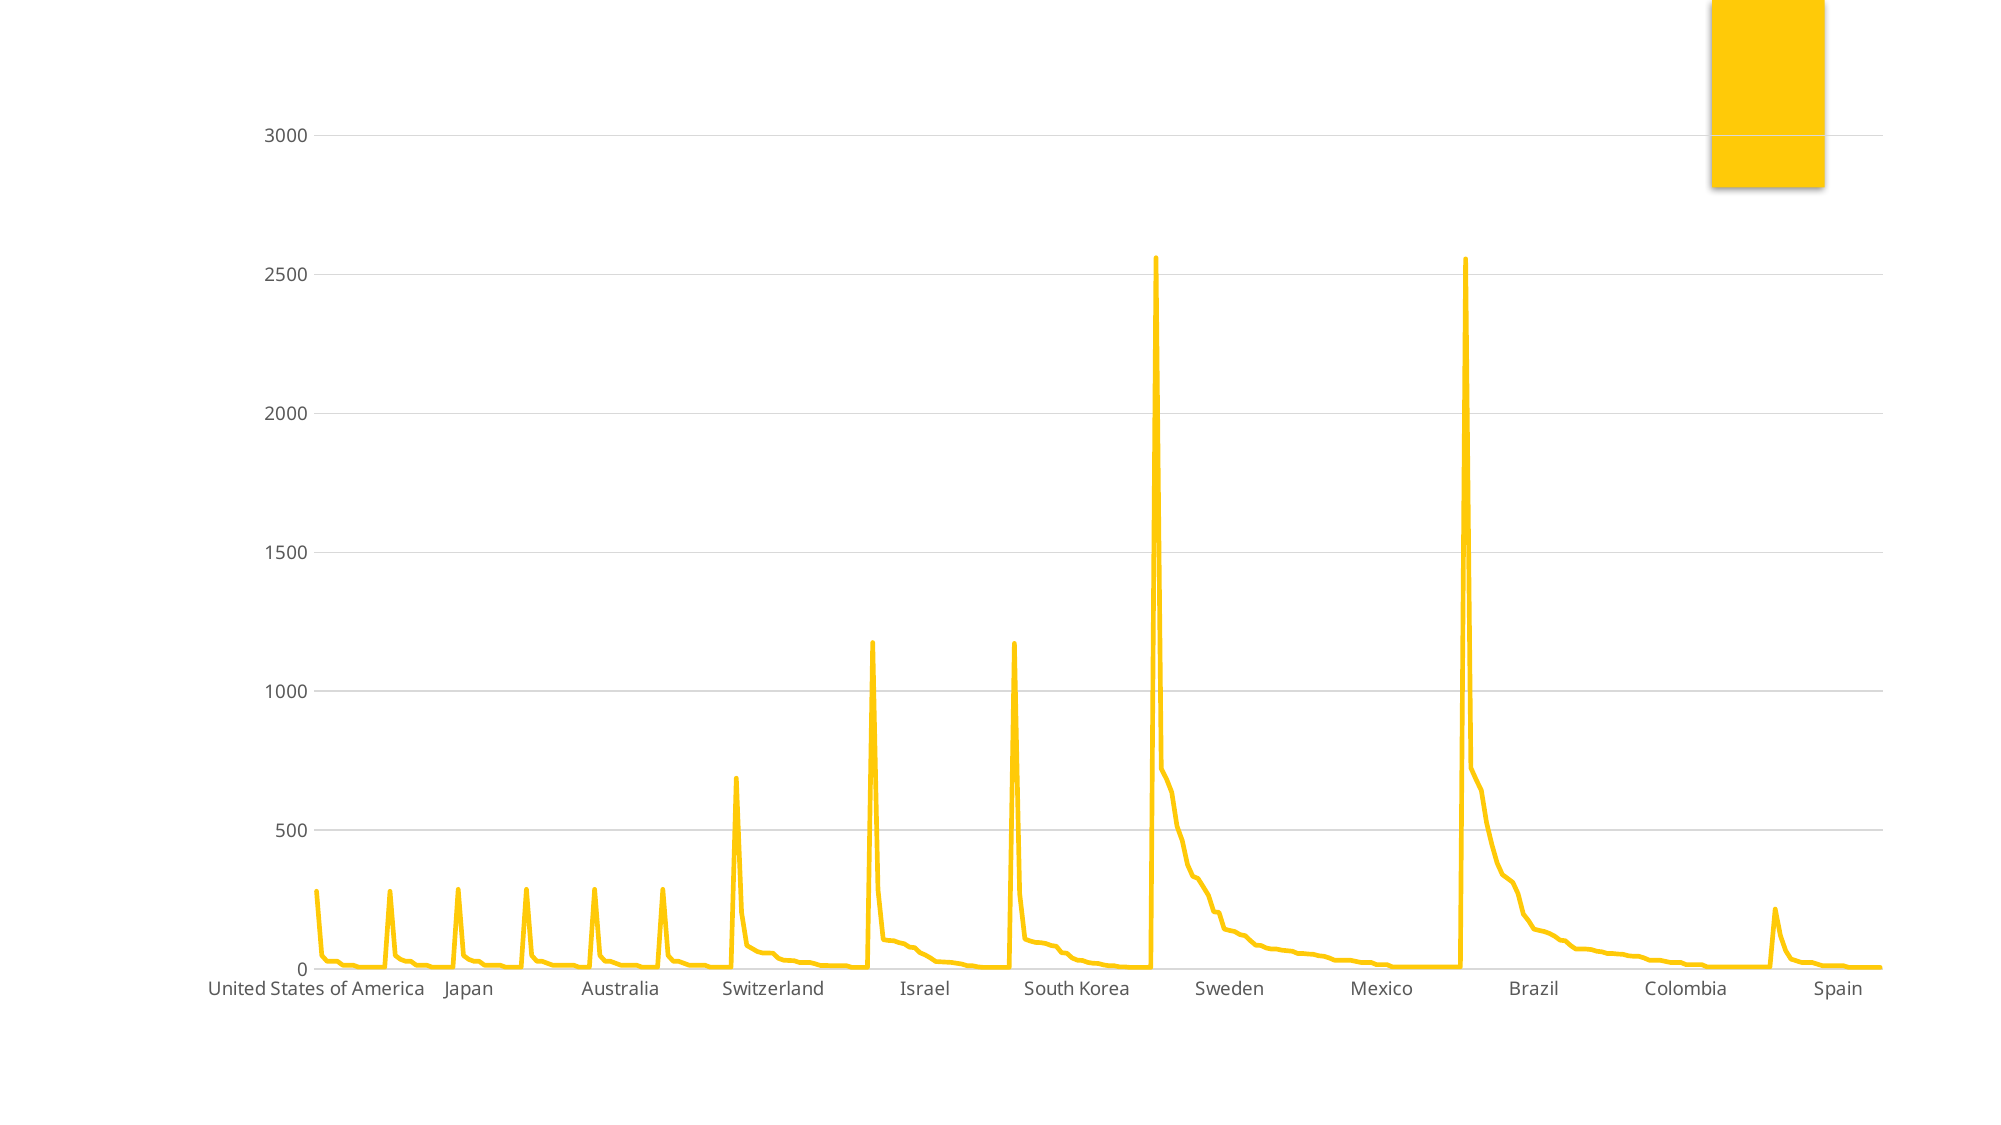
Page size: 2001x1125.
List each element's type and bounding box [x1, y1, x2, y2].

chart [172, 103, 1918, 1021]
